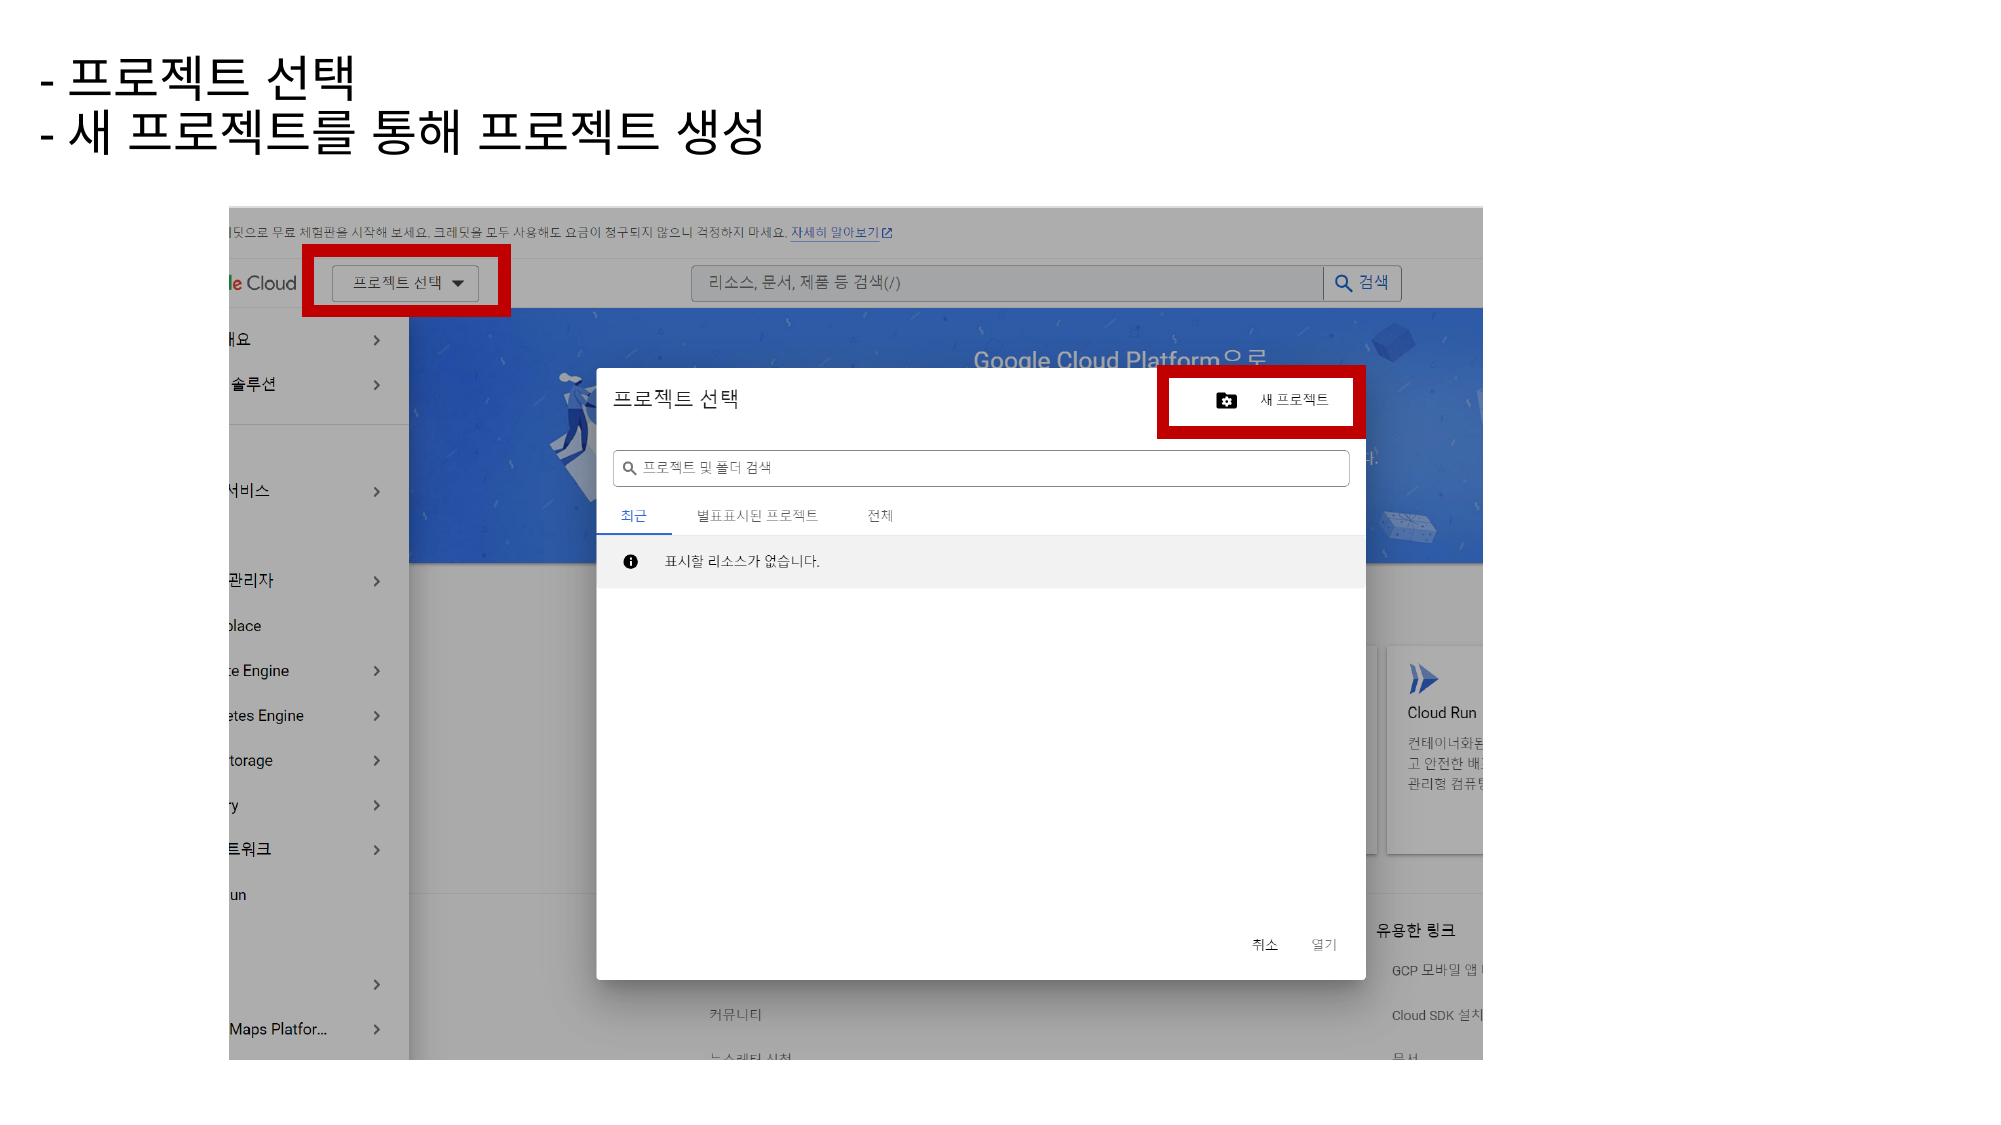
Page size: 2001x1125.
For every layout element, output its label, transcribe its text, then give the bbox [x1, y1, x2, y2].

picture [229, 206, 1483, 1061]
title -프로젝트 선택 -새 프로젝트를 통해 프로젝트 생성 [24, 0, 1750, 218]
